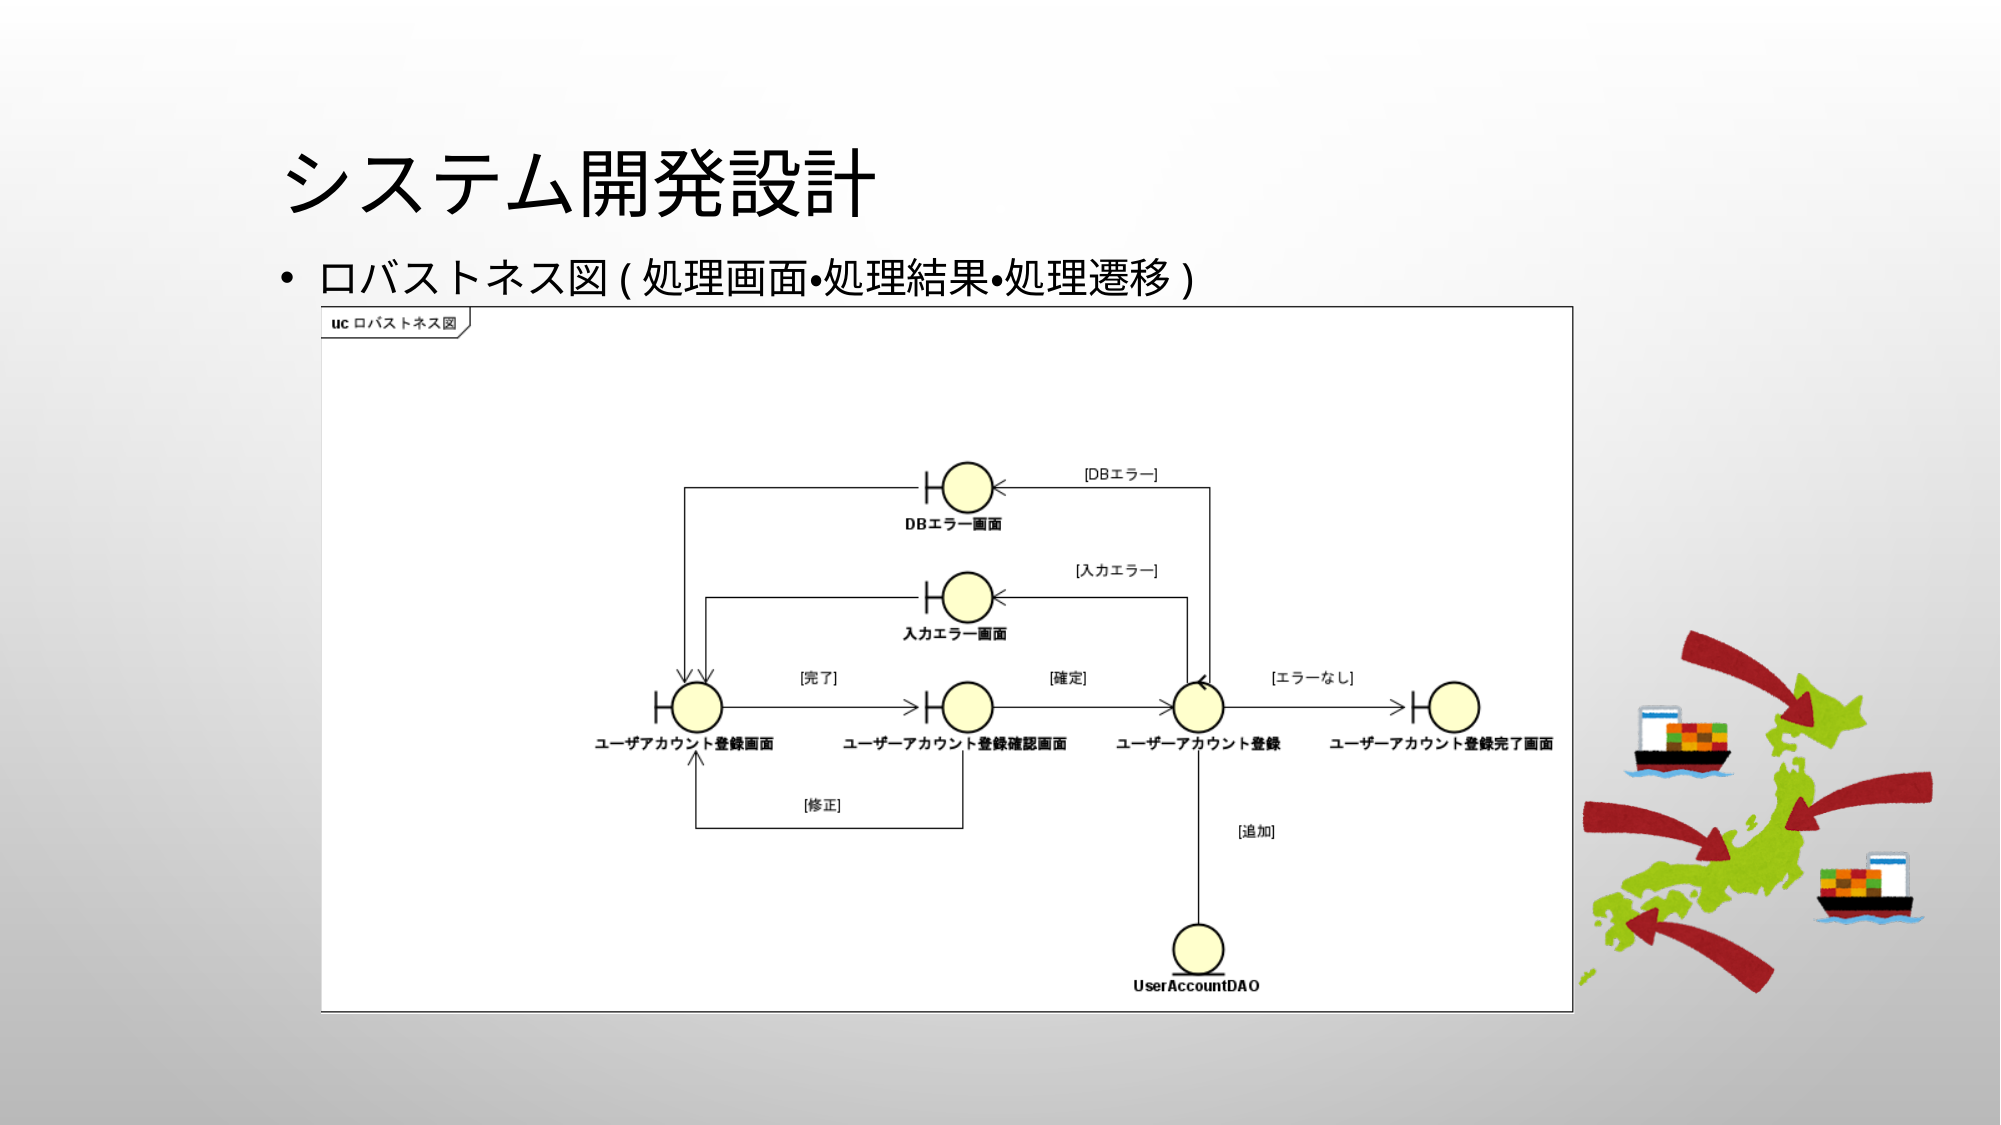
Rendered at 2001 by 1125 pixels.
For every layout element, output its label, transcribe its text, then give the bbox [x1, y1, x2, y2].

title システム開発設計 [264, 99, 1571, 276]
list ロバストネス図(処理画面・処理結果・処理遷移) [264, 234, 1544, 891]
picture [0, 0, 2000, 1125]
